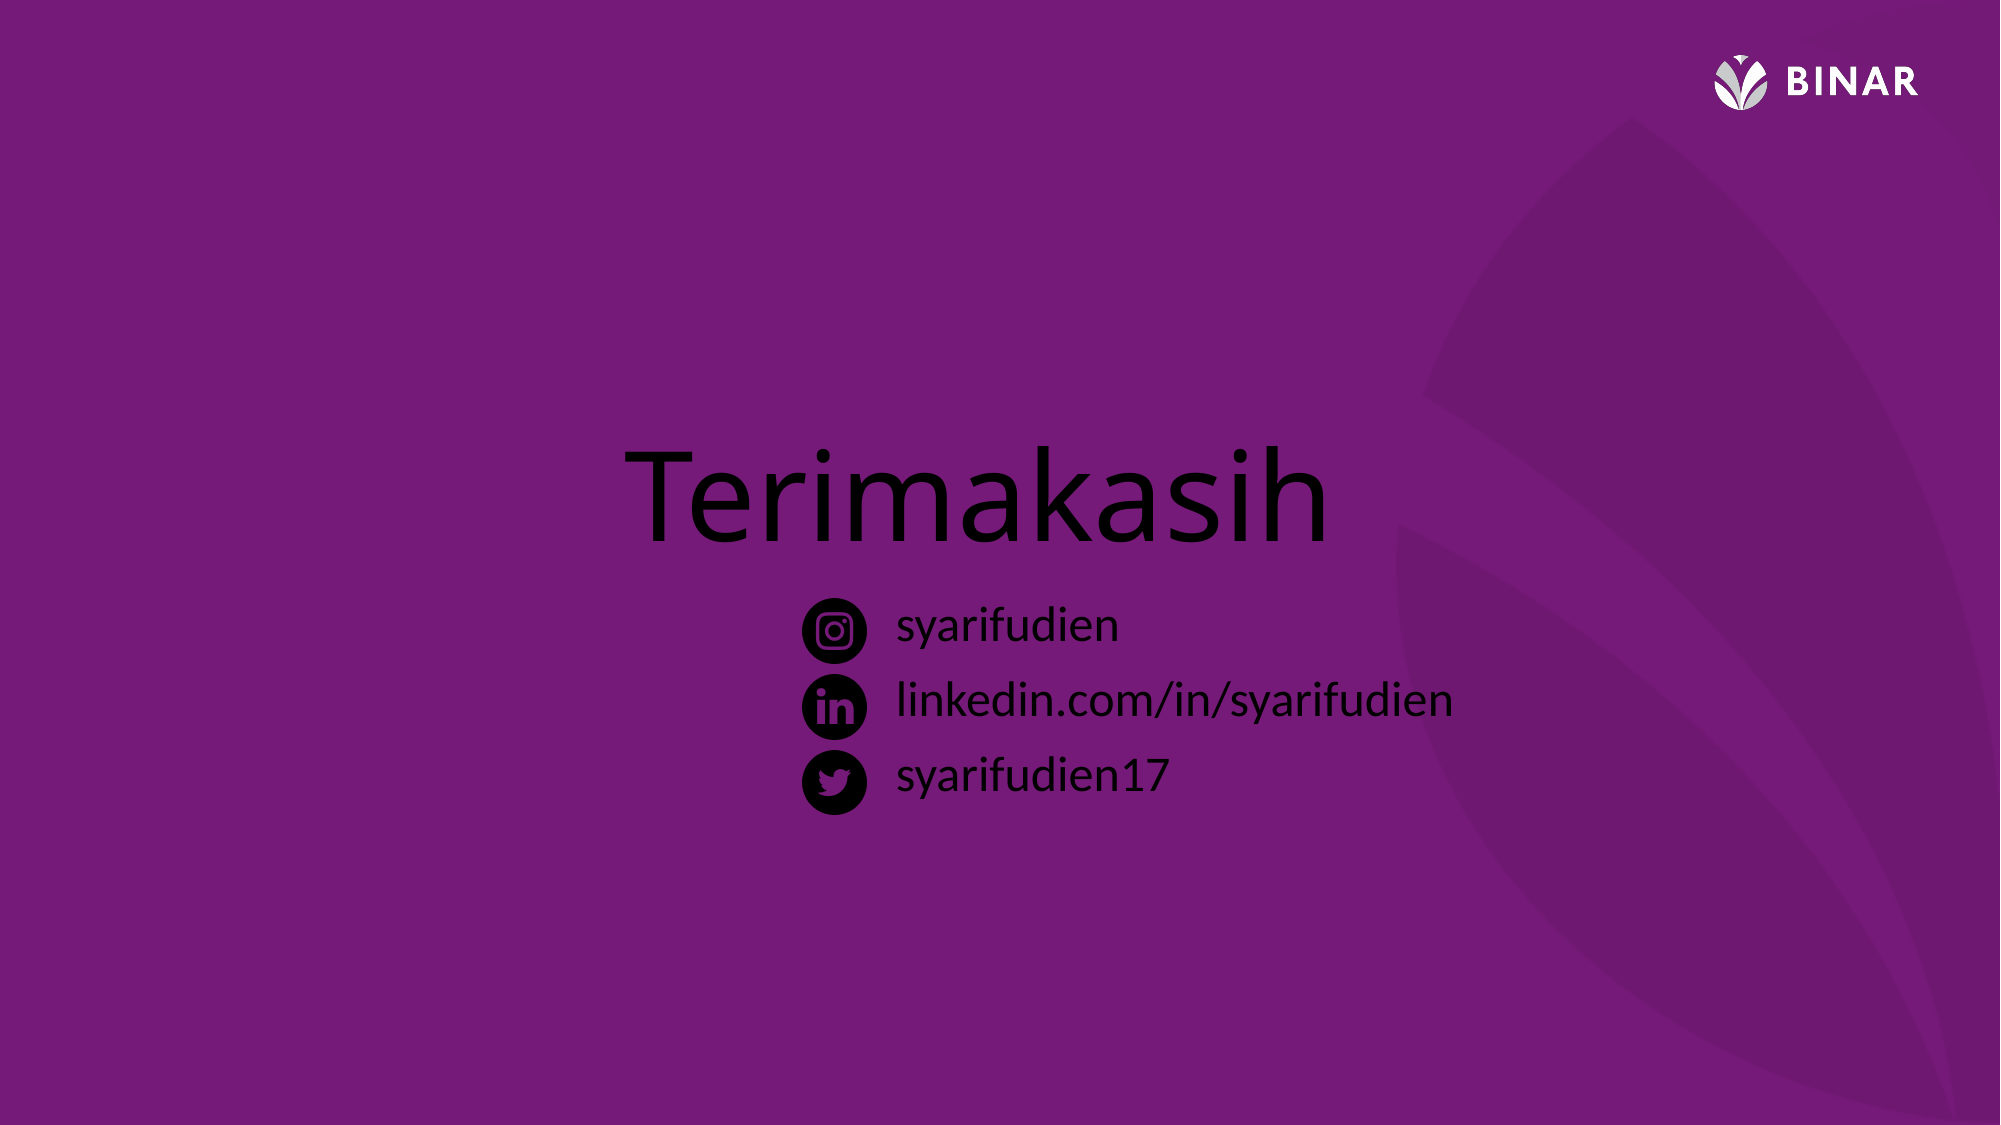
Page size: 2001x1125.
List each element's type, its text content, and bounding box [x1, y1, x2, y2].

picture [1354, 0, 2000, 1123]
picture [802, 598, 867, 664]
picture [802, 674, 867, 740]
title Terimakasih [168, 184, 1354, 576]
subtitle syarifudien linkedin.com/in/syarifudien syarifudien17 [880, 590, 1354, 863]
picture [802, 750, 867, 815]
